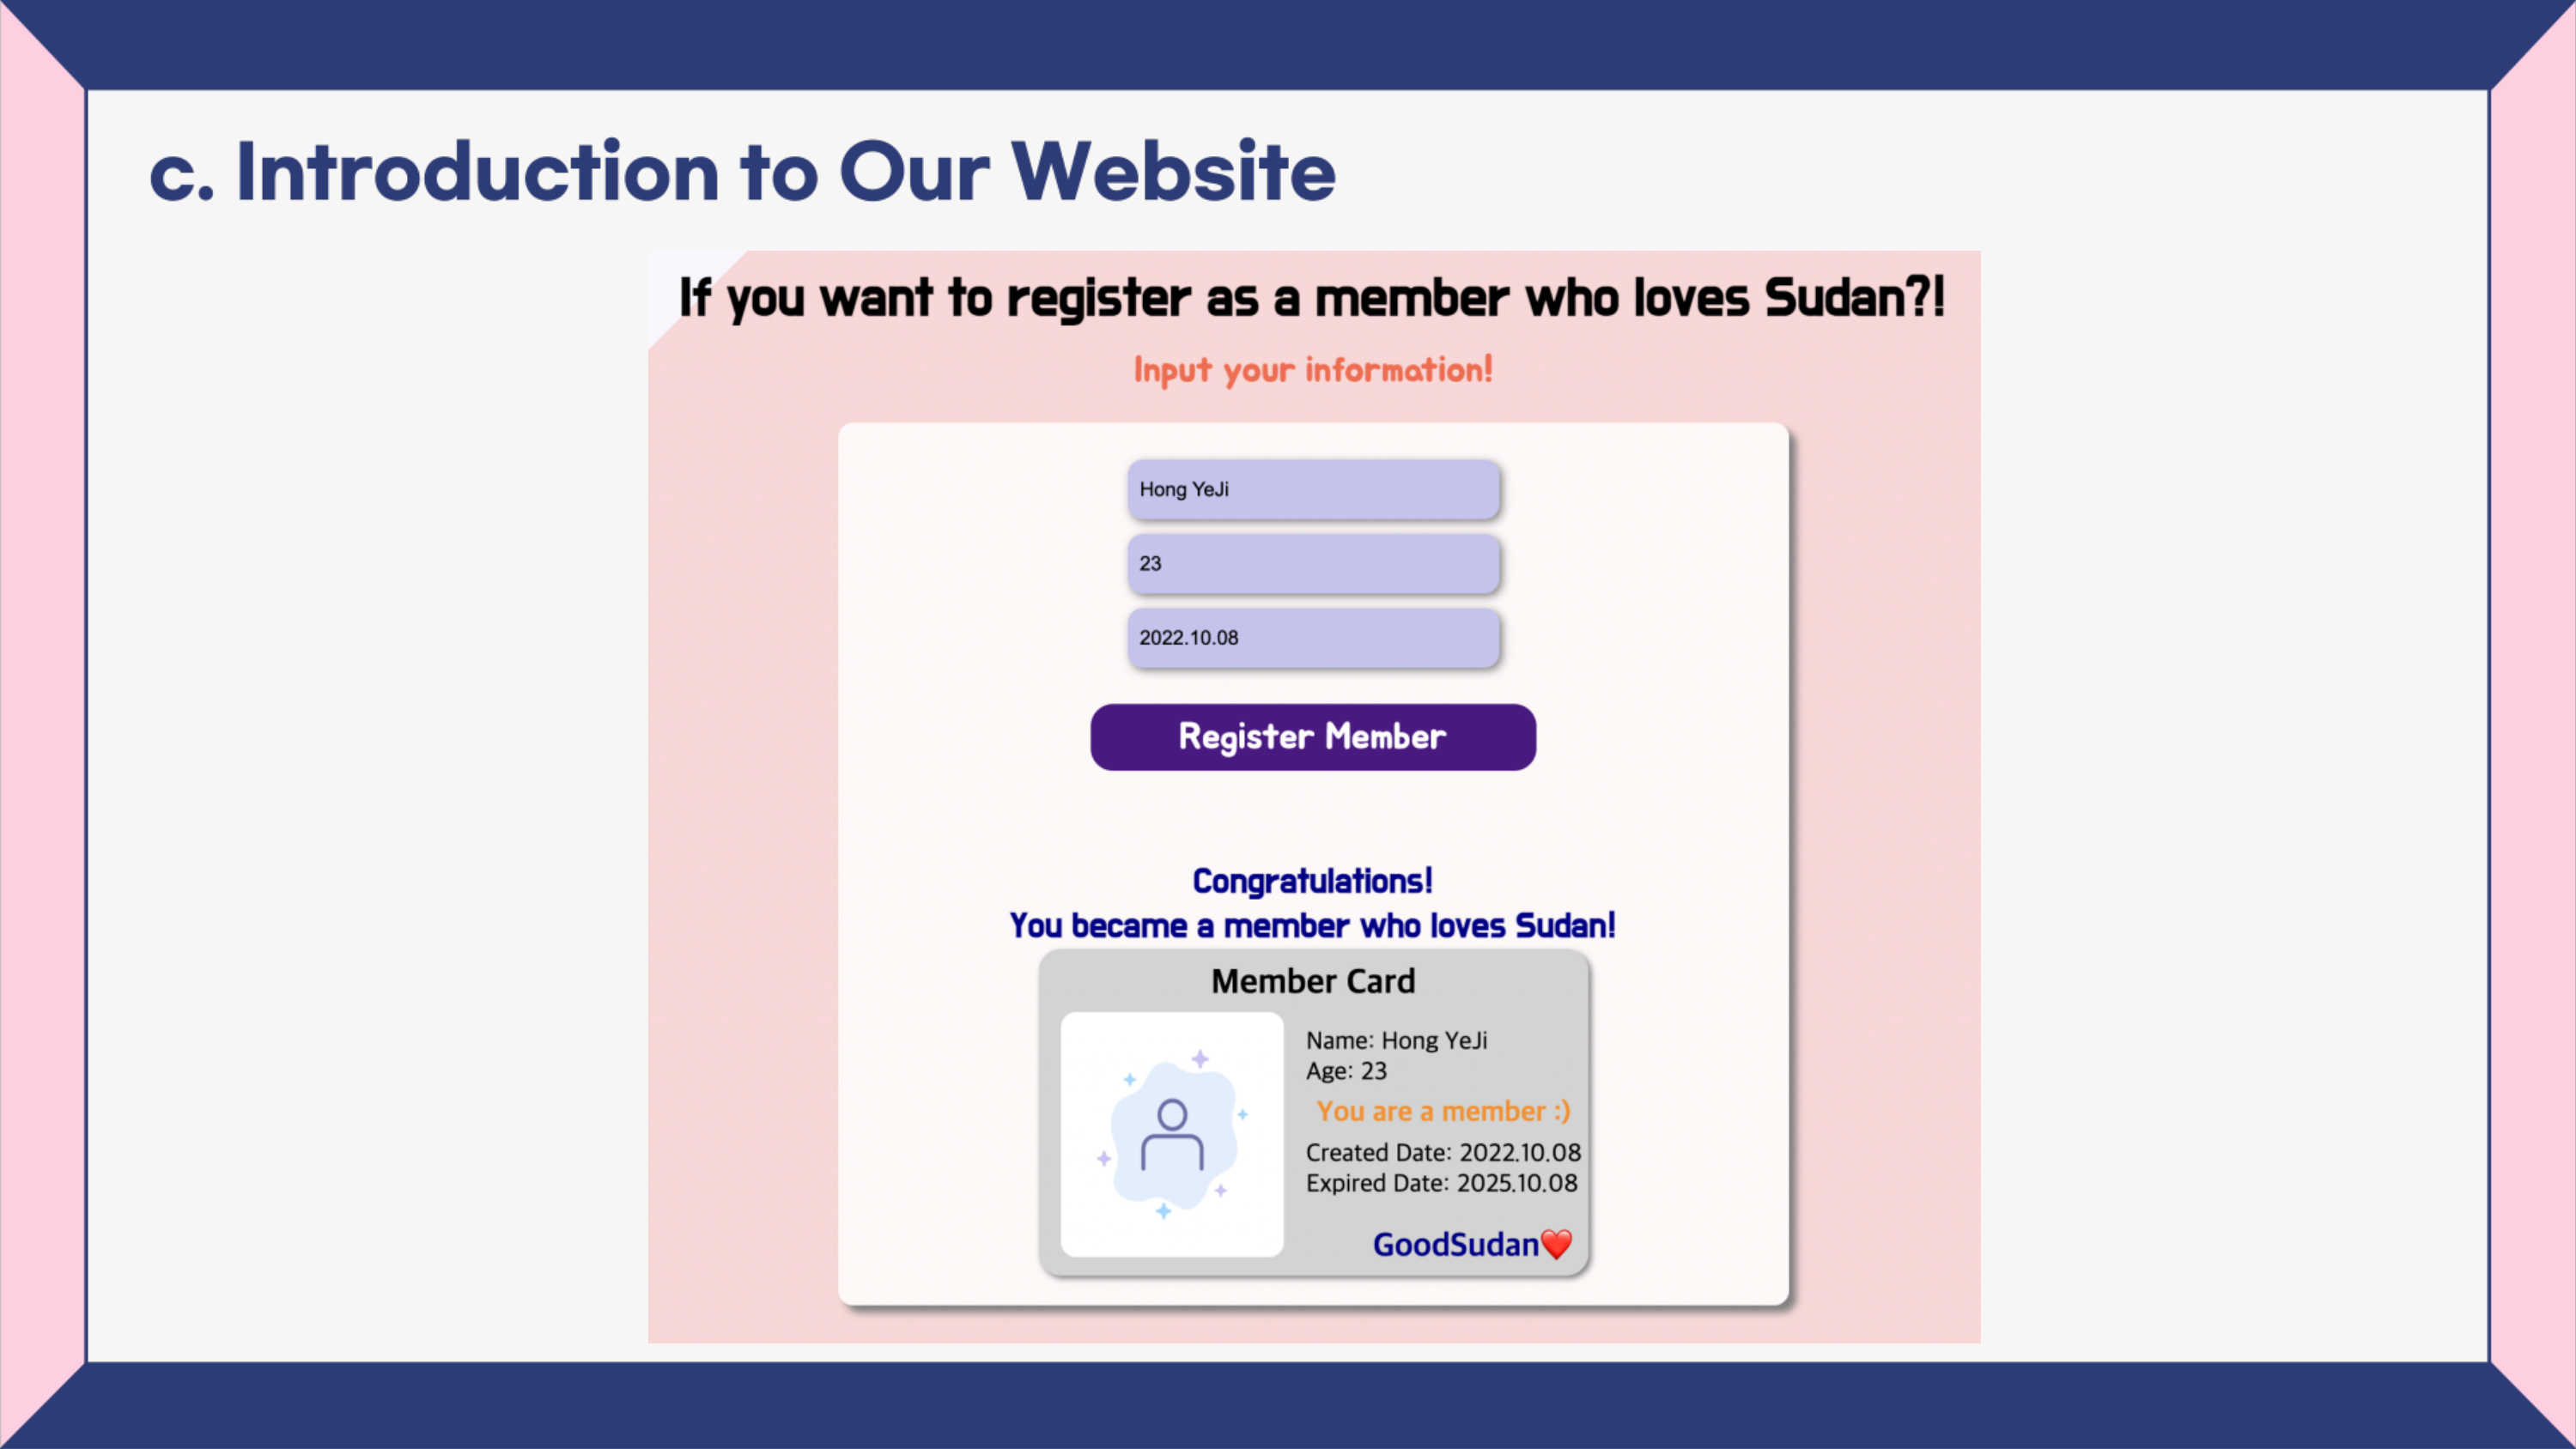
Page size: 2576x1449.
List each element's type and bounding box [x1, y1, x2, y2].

text_box [0, 0, 2576, 1449]
picture [94, 118, 1365, 250]
text_box [647, 250, 1982, 1343]
